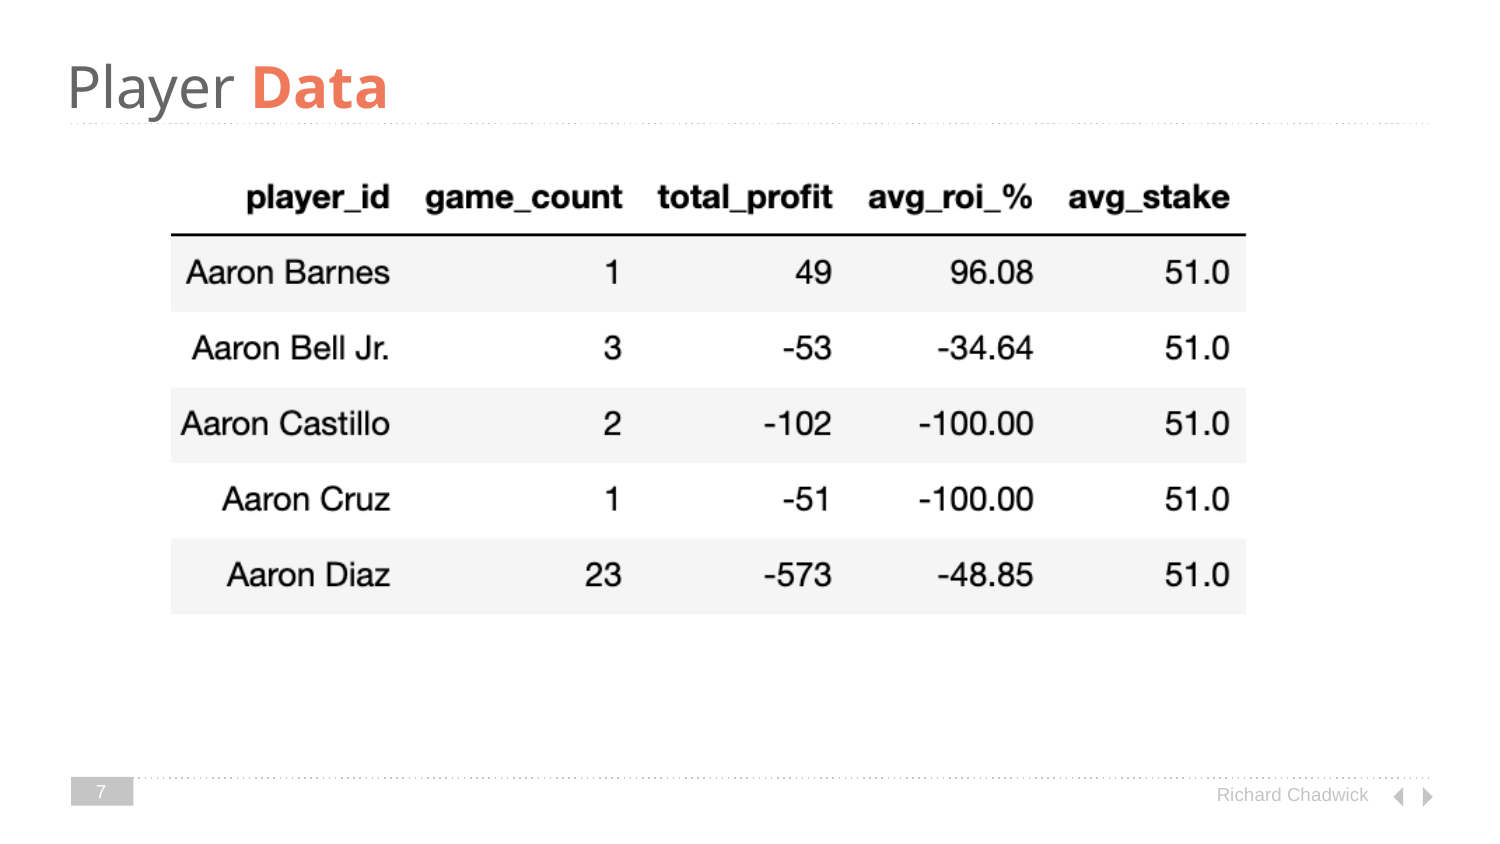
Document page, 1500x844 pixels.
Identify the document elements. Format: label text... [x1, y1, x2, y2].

title Player Data [51, 35, 1449, 112]
picture [170, 158, 1263, 649]
slide_number ‹#› [71, 776, 131, 806]
